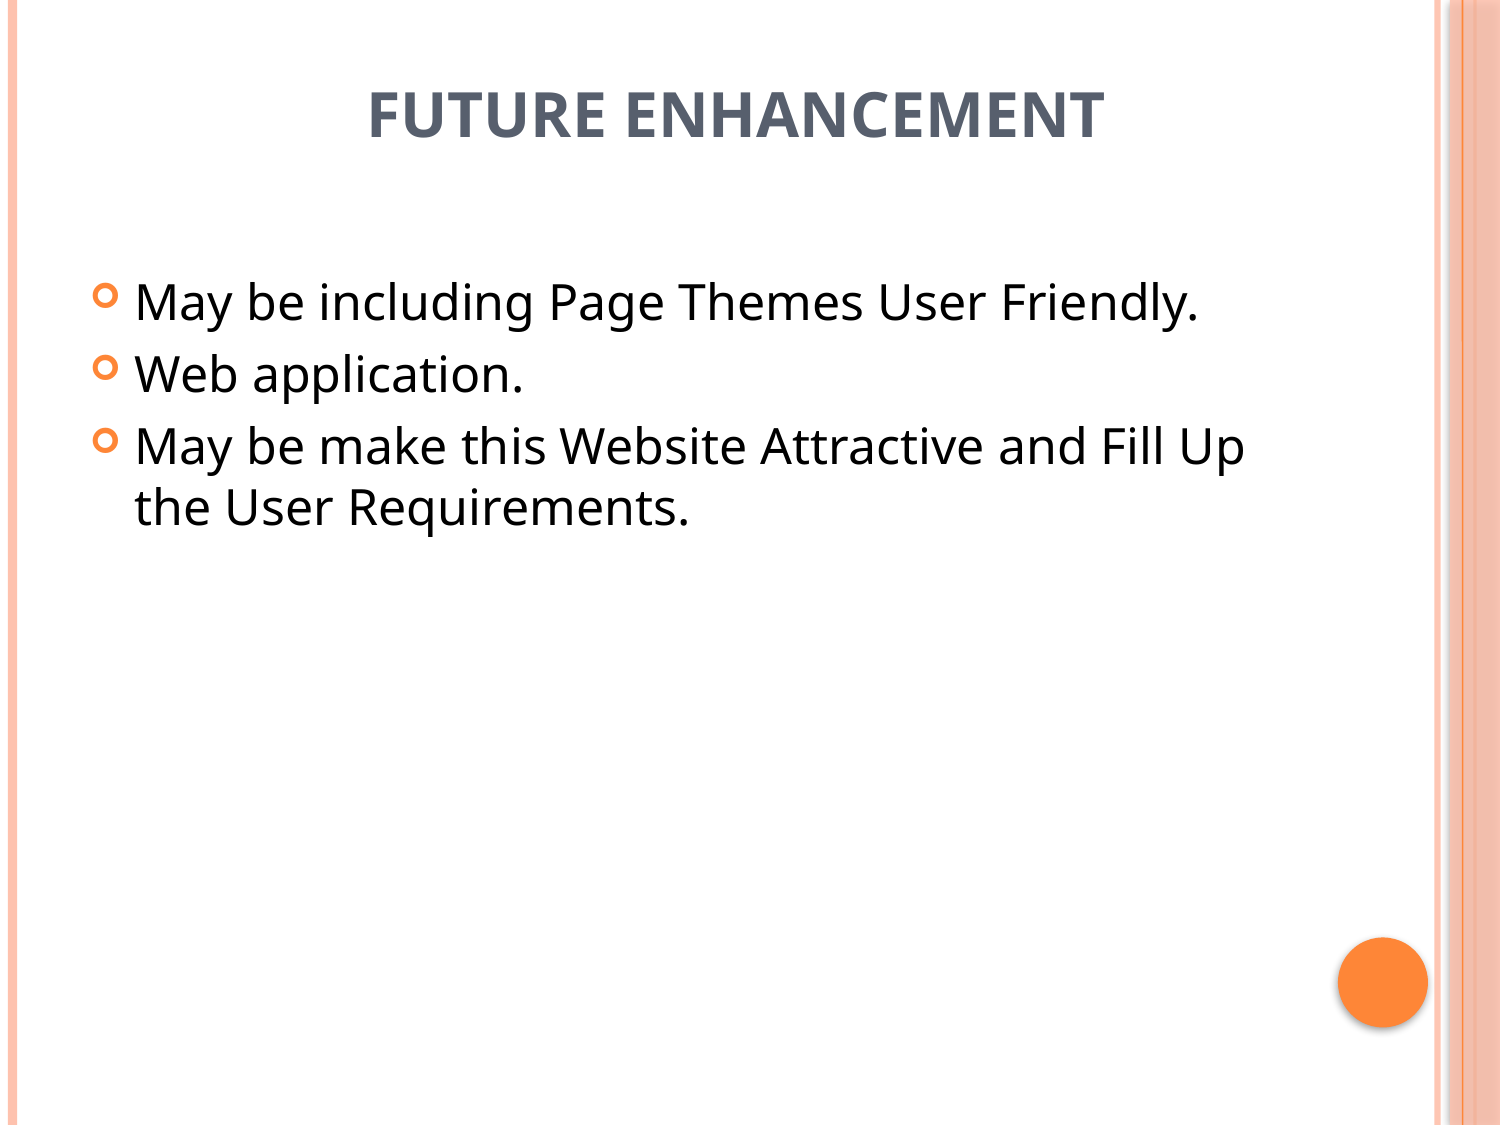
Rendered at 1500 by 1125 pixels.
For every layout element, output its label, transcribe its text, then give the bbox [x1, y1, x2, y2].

list May be including Page Themes User Friendly. Web application. May be make this Website Attractive and Fill Up the User Requirements. [75, 262, 1300, 1062]
title Future Enhancement [75, 45, 1300, 233]
